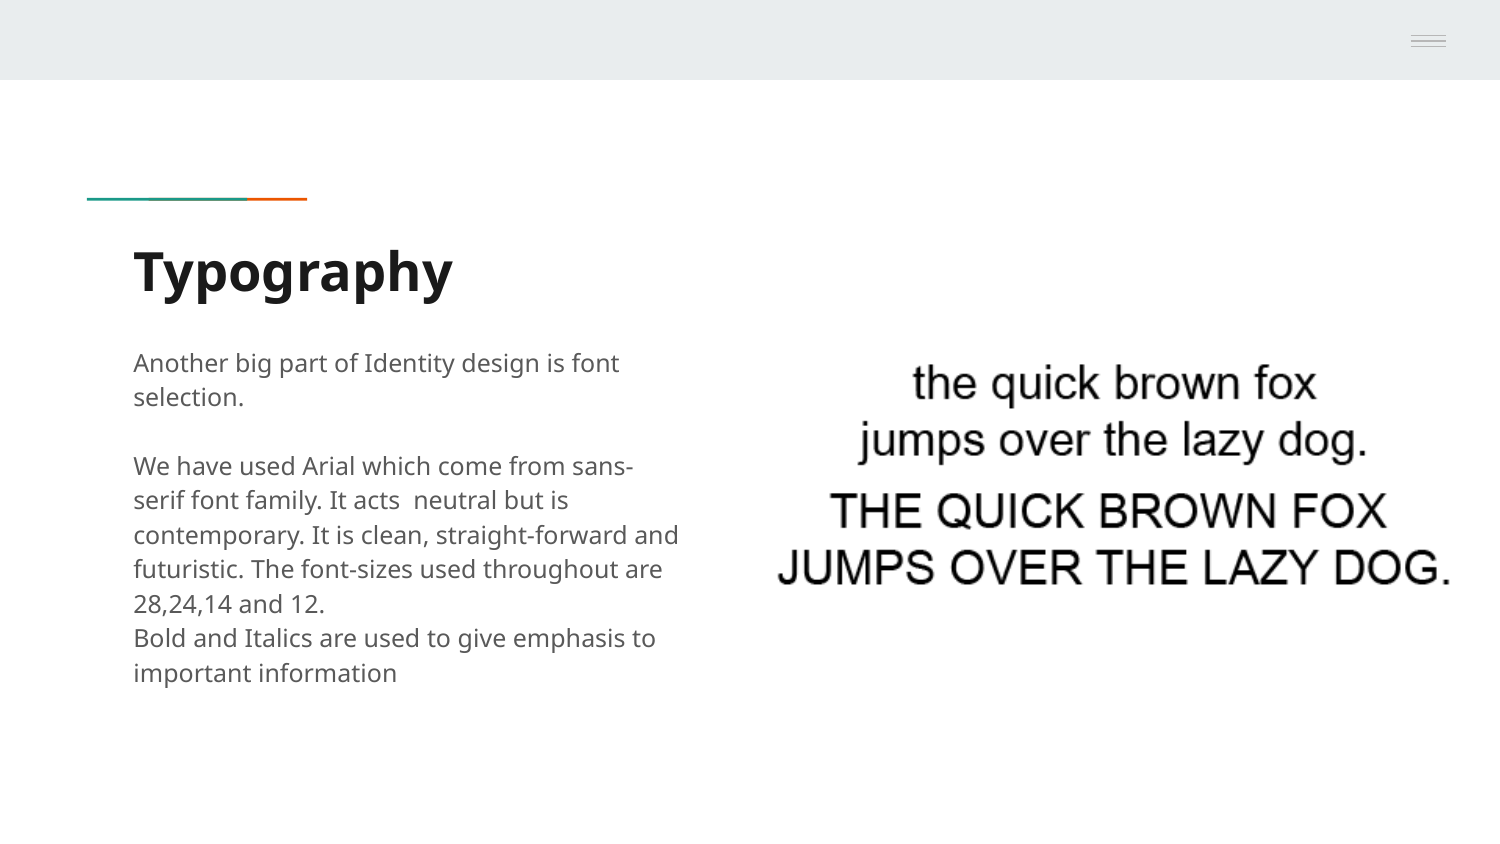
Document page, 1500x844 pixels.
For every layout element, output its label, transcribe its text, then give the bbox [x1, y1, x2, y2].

list Another big part of Identity design is font selection. We have used Arial which come from sans-serif font family. It acts neutral but is contemporary. It is clean, straight-forward and futuristic. The font-sizes used throughout are 28,24,14 and 12. Bold and Italics are used to give emphasis to important information [118, 327, 699, 767]
picture [761, 349, 1465, 602]
title Typography [118, 221, 737, 307]
text_box [123, 565, 233, 604]
